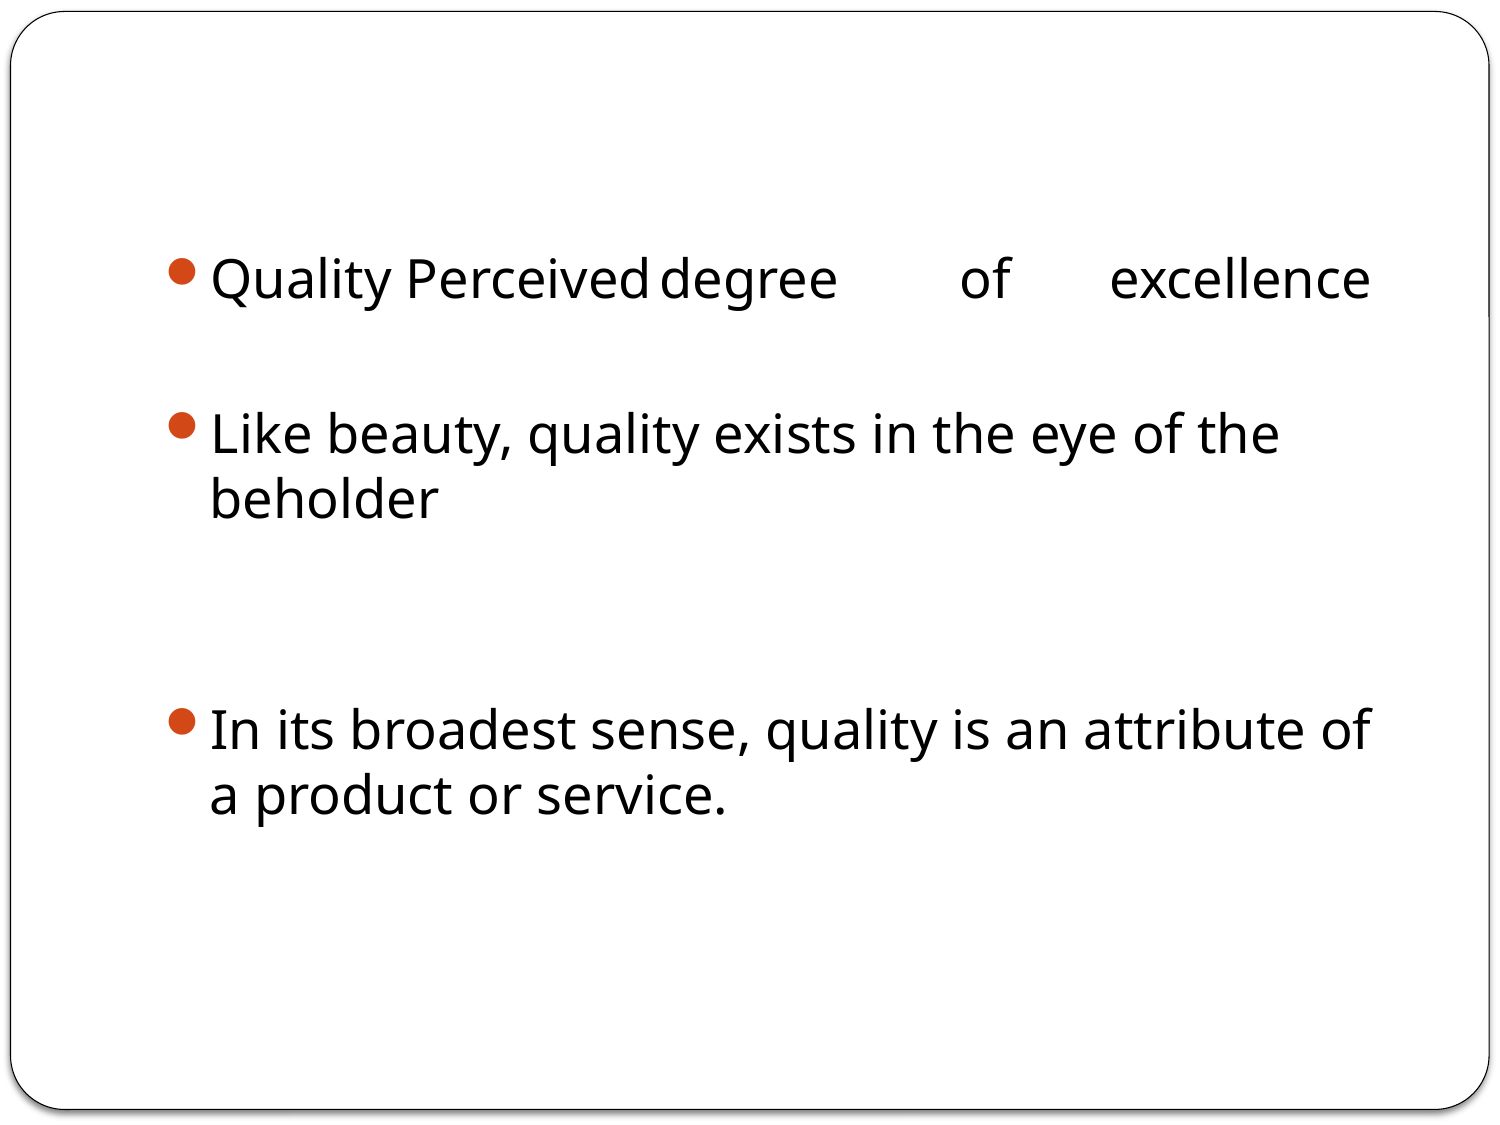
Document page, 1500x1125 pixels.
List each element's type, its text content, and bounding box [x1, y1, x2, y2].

list Quality Perceived degree of excellence Like beauty, quality exists in the eye of the beholder In its broadest sense, quality is an attribute of a product or service. [150, 237, 1425, 988]
